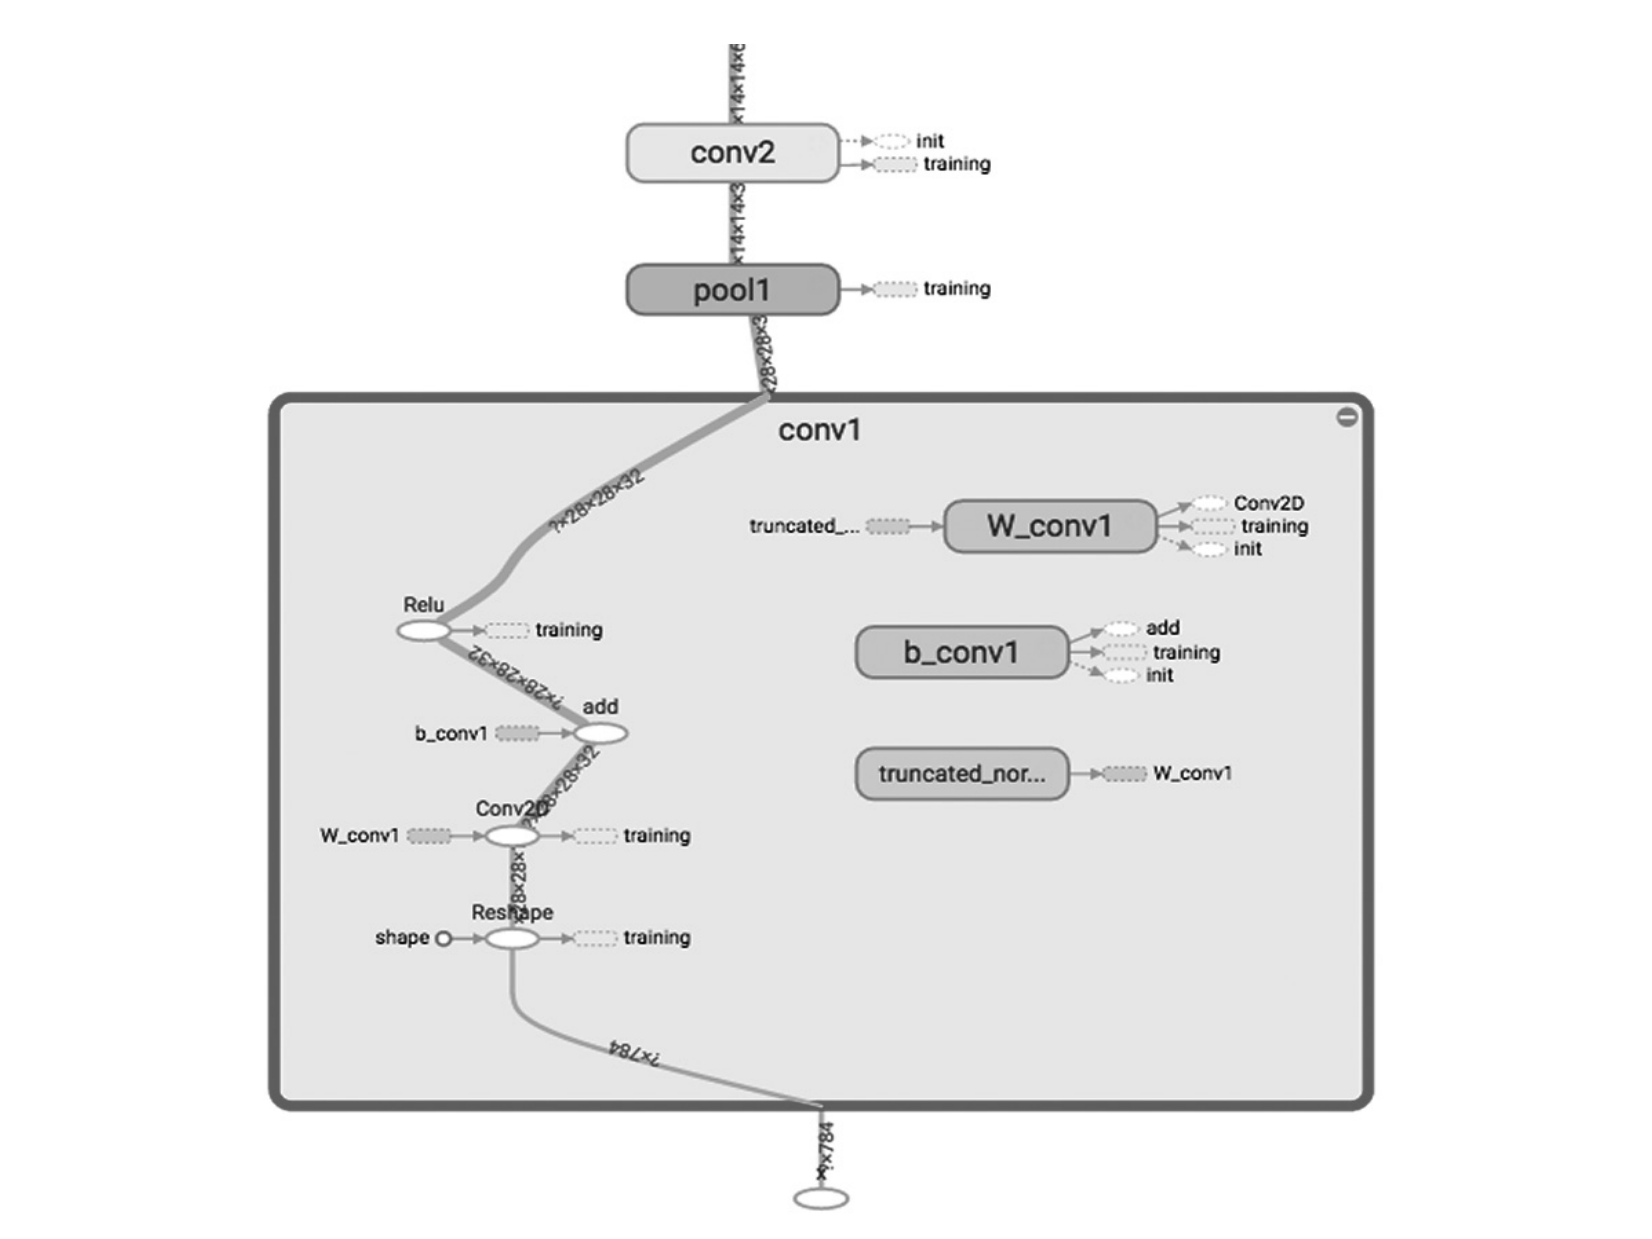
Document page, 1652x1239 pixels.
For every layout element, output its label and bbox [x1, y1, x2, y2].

text_box [263, 44, 1501, 1220]
